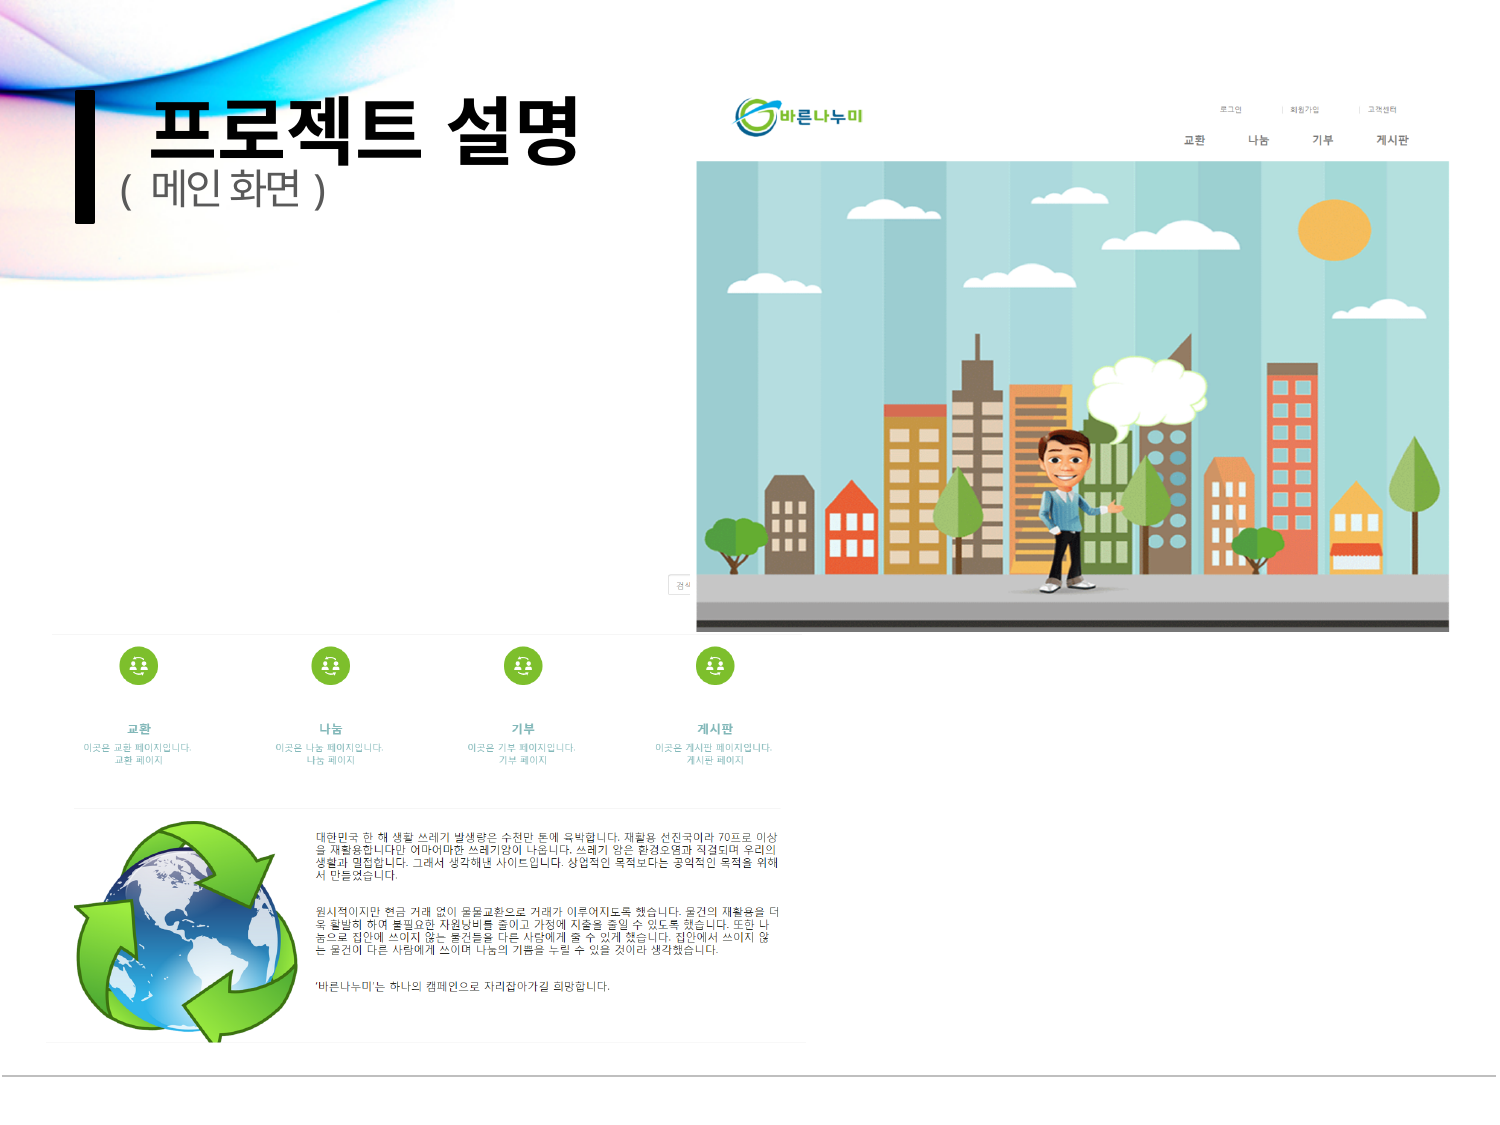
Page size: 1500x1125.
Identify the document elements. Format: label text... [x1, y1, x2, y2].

picture [0, 0, 455, 388]
picture [46, 88, 1450, 1044]
text_box 프로젝트 설명 [133, 77, 599, 182]
text_box ( 메인 화면) [105, 156, 341, 221]
text_box [75, 90, 95, 224]
